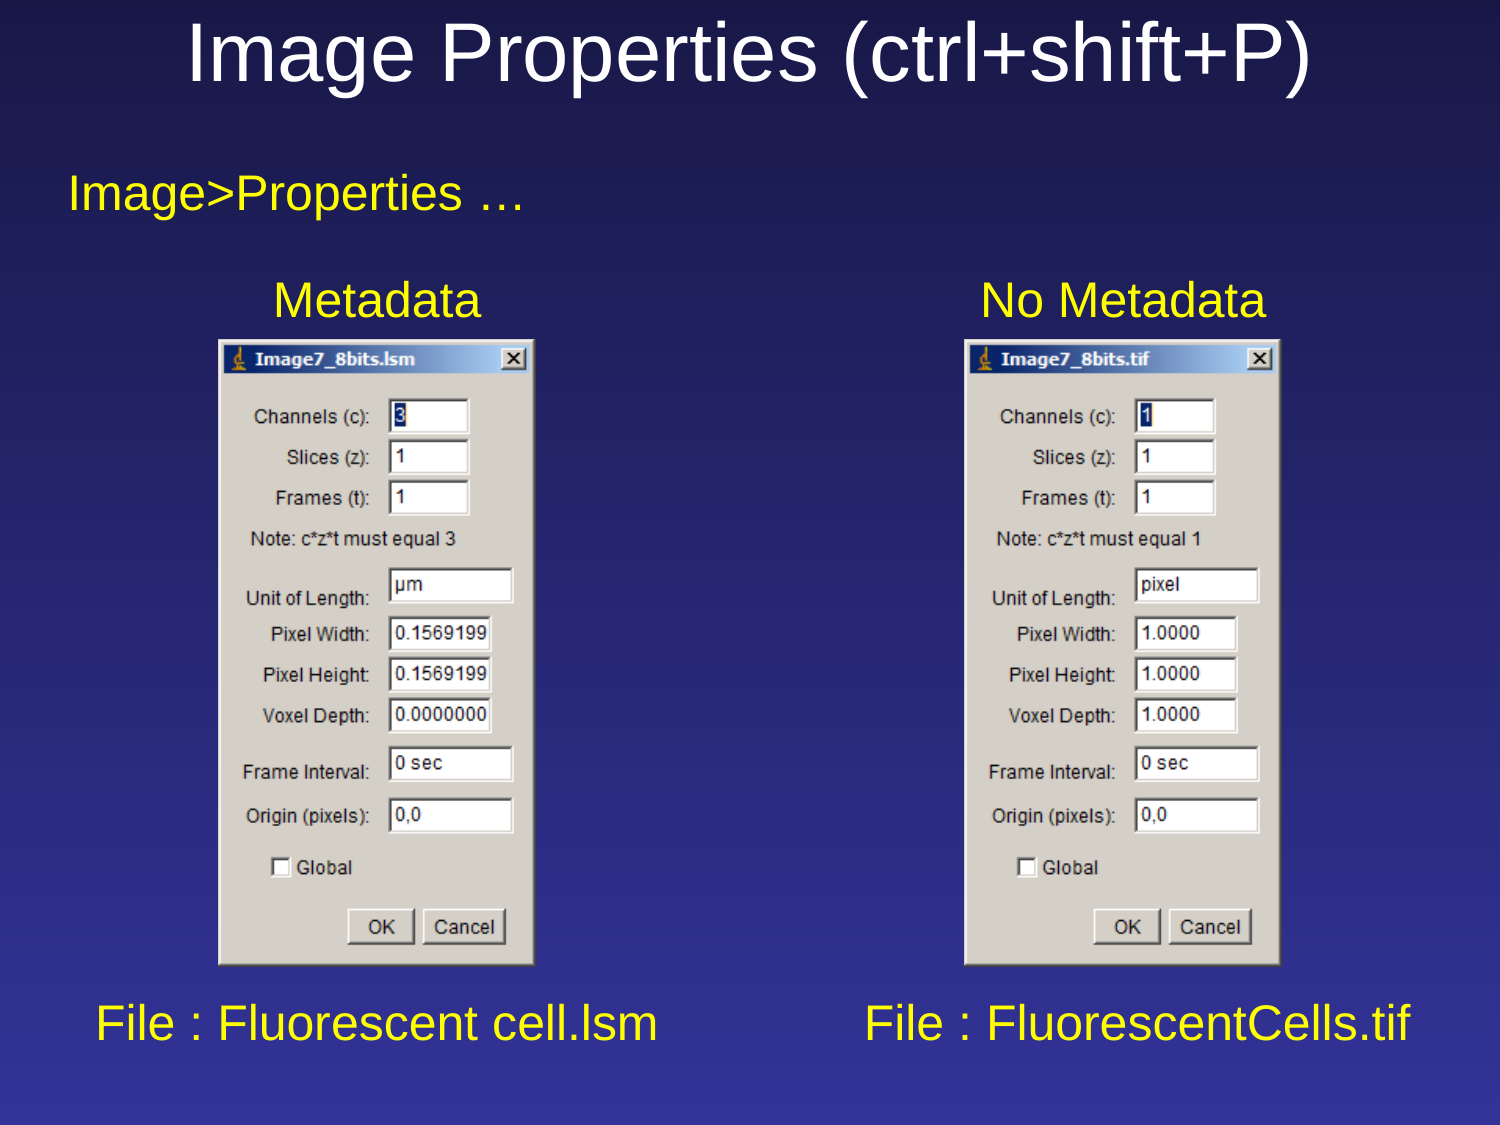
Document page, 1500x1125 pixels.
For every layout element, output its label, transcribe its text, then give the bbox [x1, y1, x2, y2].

text_box No Metadata [965, 260, 1282, 335]
text_box File : Fluorescent cell.lsm [80, 982, 674, 1058]
text_box Metadata [258, 260, 497, 335]
picture [964, 339, 1283, 967]
picture [218, 339, 536, 967]
title Image Properties (ctrl+shift+P) [112, 0, 1388, 142]
text_box File : FluorescentCells.tif [849, 982, 1426, 1058]
text_box Image>Properties … [52, 153, 543, 229]
